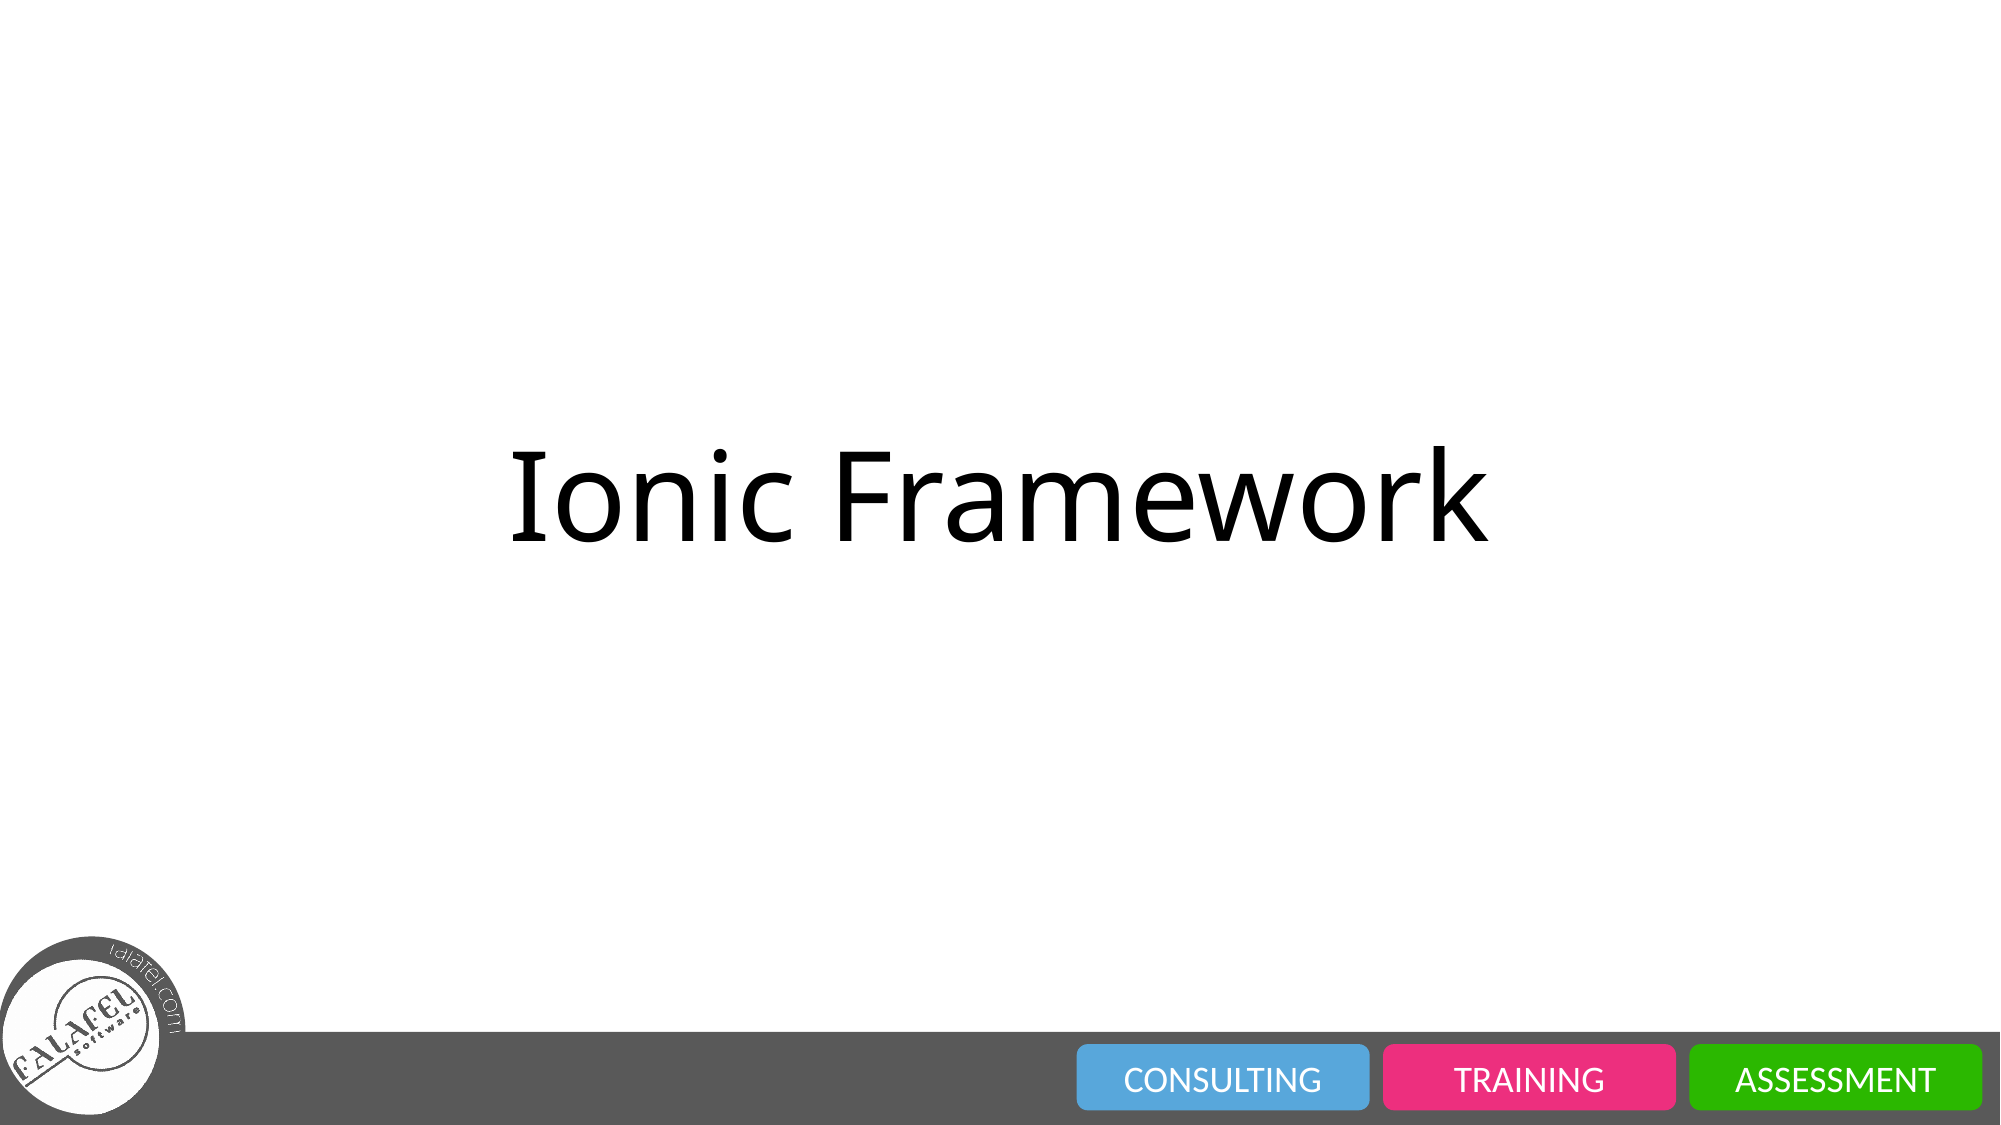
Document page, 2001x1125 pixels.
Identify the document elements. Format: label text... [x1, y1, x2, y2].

title Ionic Framework [249, 184, 1750, 576]
picture [0, 941, 181, 1115]
